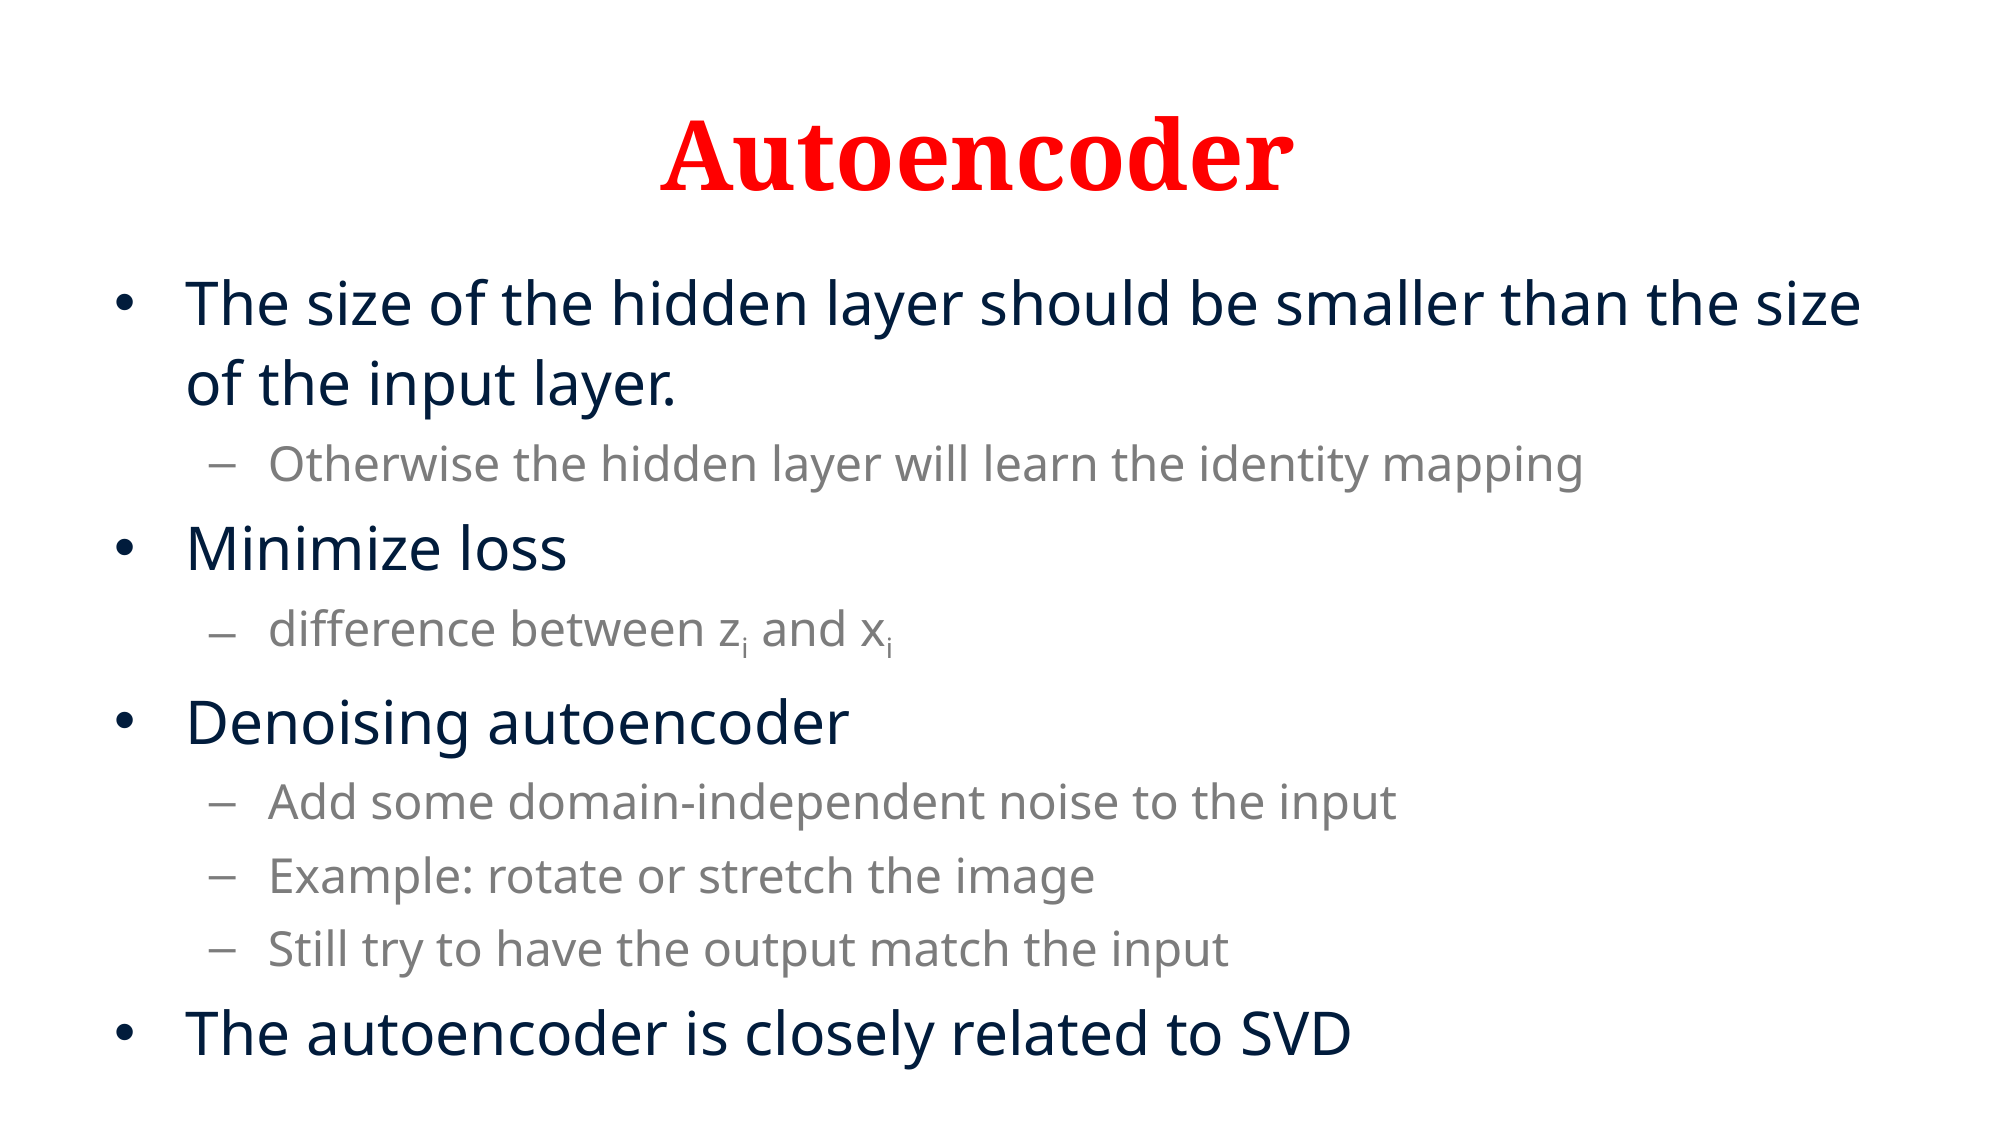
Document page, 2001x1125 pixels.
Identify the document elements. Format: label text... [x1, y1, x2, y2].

title Autoencoder [55, 85, 1900, 240]
list The size of the hidden layer should be smaller than the size of the input layer. Otherwise the hidden layer will learn the identity mapping Minimize loss difference between zi and xi Denoising autoencoder Add some domain-independent noise to the input Example: rotate or stretch the image Still try to have the output match the input The autoencoder is closely related to SVD [99, 250, 1900, 1076]
